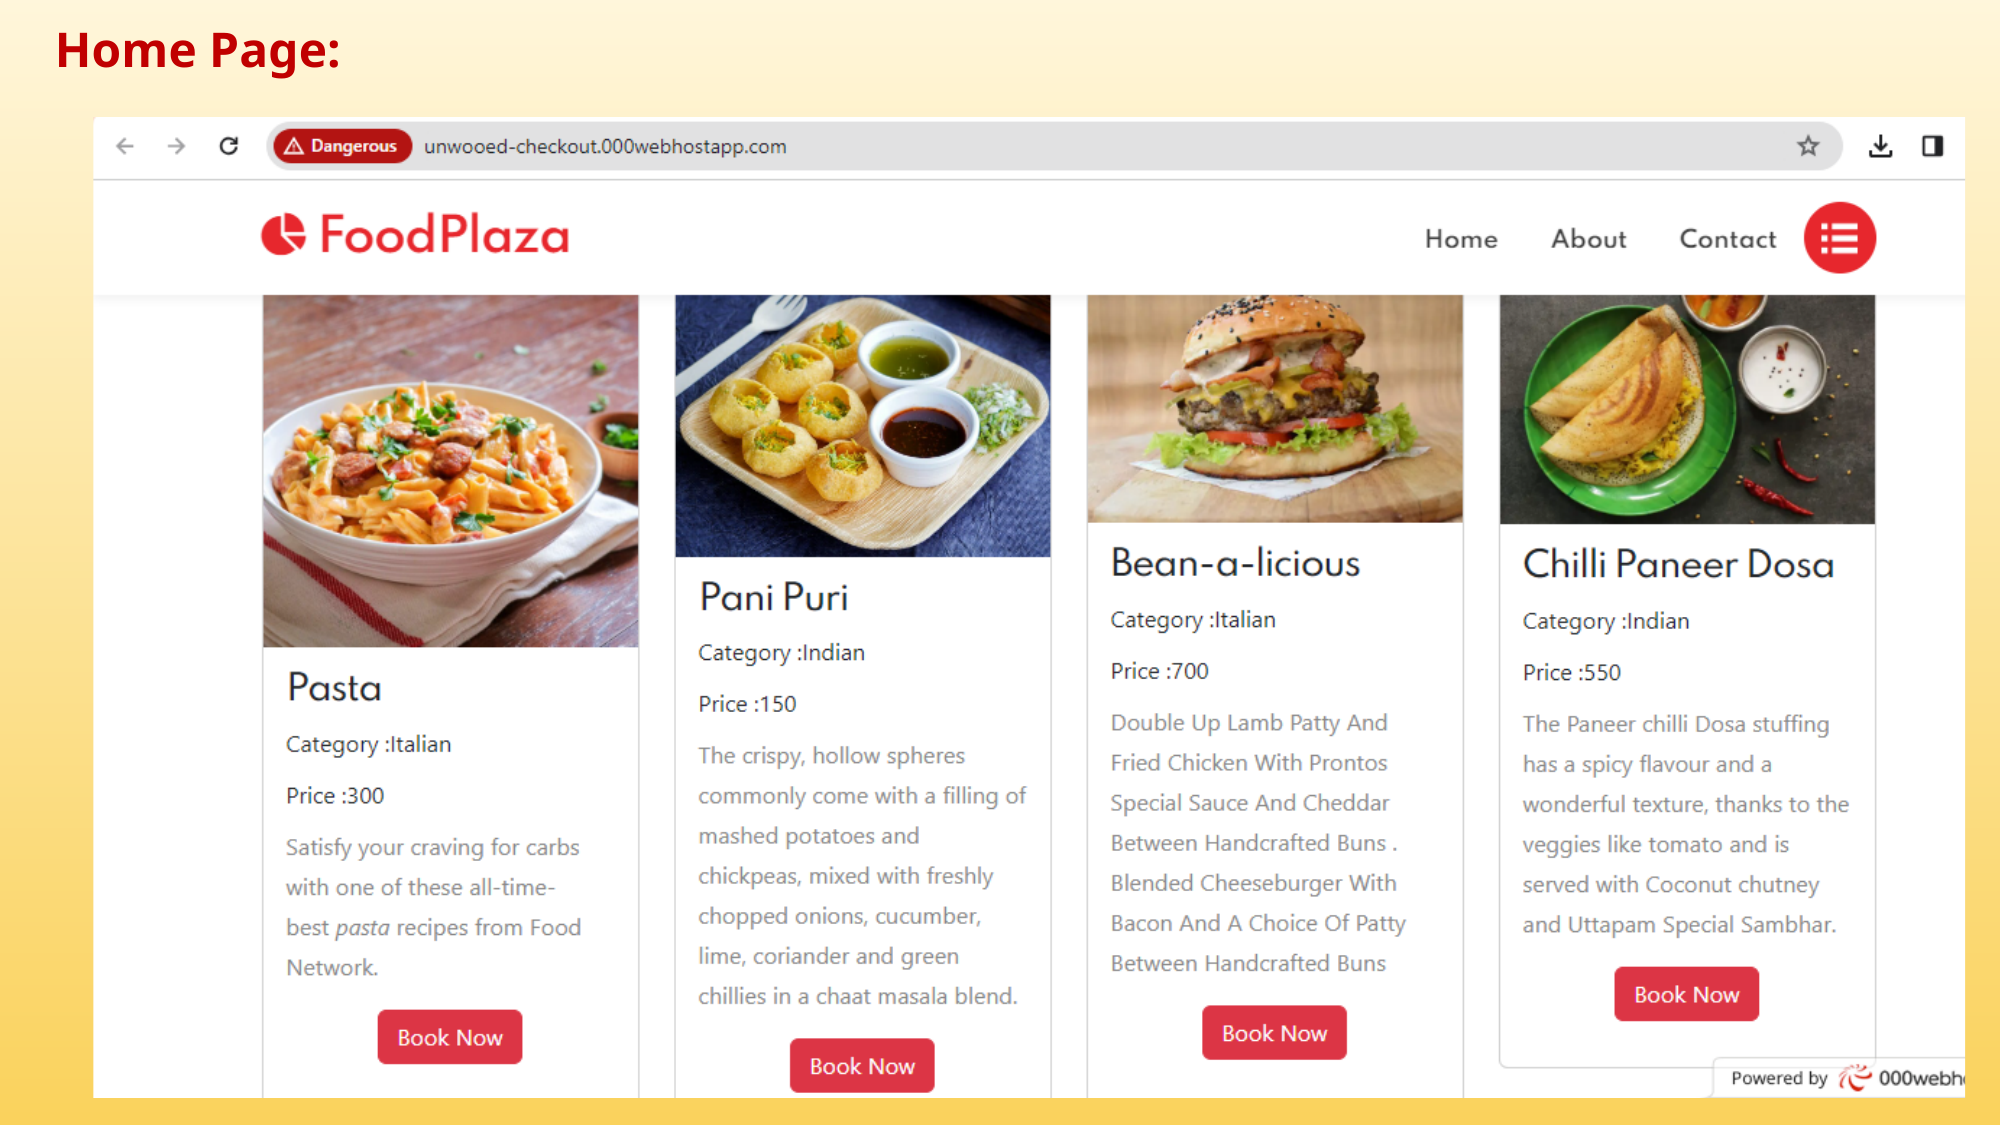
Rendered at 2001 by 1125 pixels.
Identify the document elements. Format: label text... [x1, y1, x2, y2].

text_box Home Page: [40, 11, 381, 85]
picture [93, 117, 1966, 1098]
